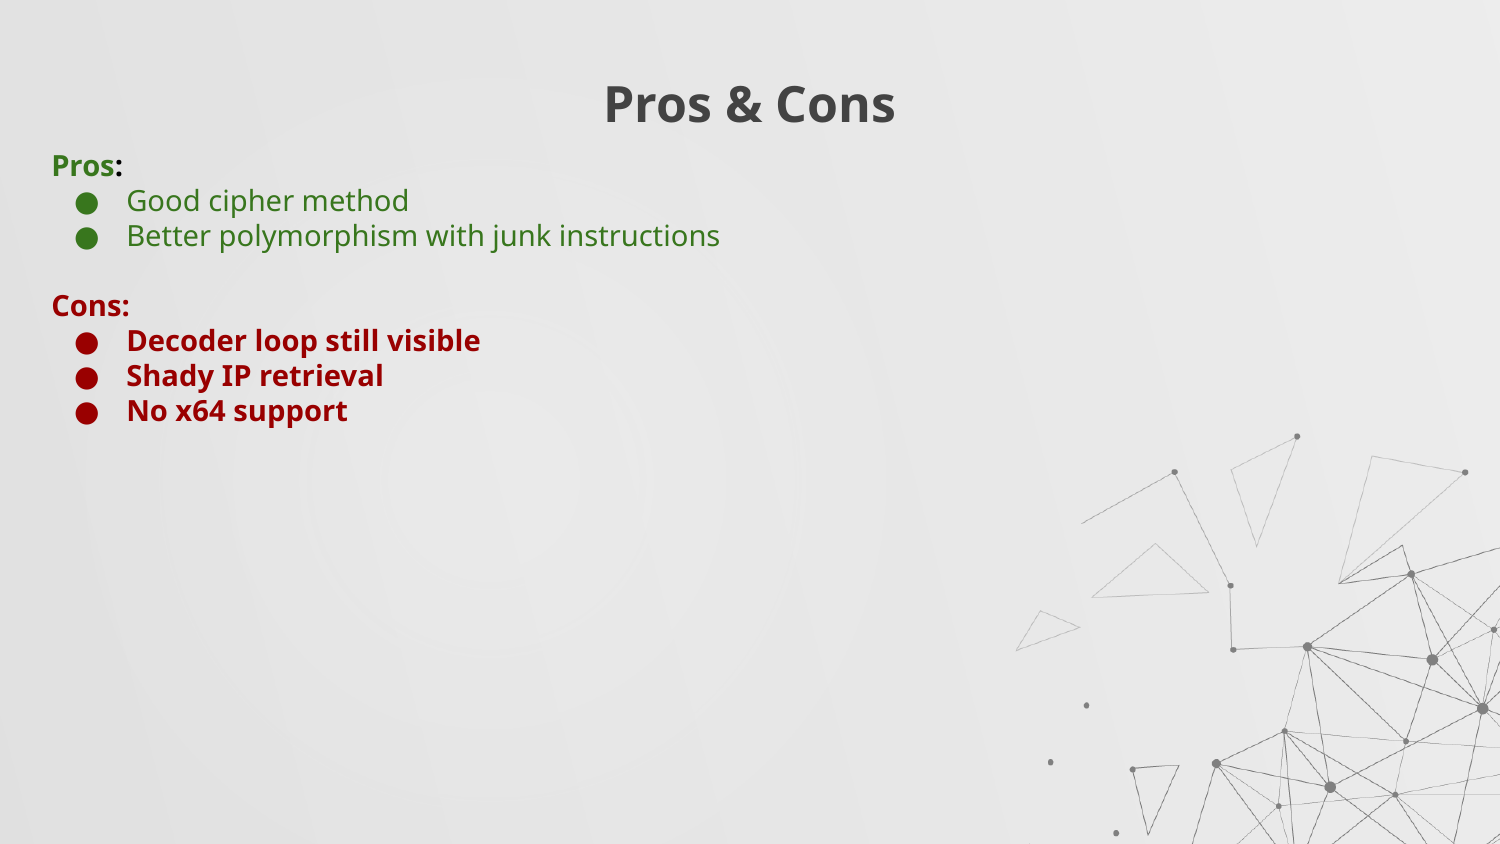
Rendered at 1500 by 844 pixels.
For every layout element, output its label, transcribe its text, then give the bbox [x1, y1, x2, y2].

text_box Pros: Good cipher method Better polymorphism with junk instructions Cons: Decoder loop still visible Shady IP retrieval No x64 support [36, 132, 772, 711]
title Pros & Cons [322, 57, 1178, 214]
picture [0, 0, 1500, 844]
